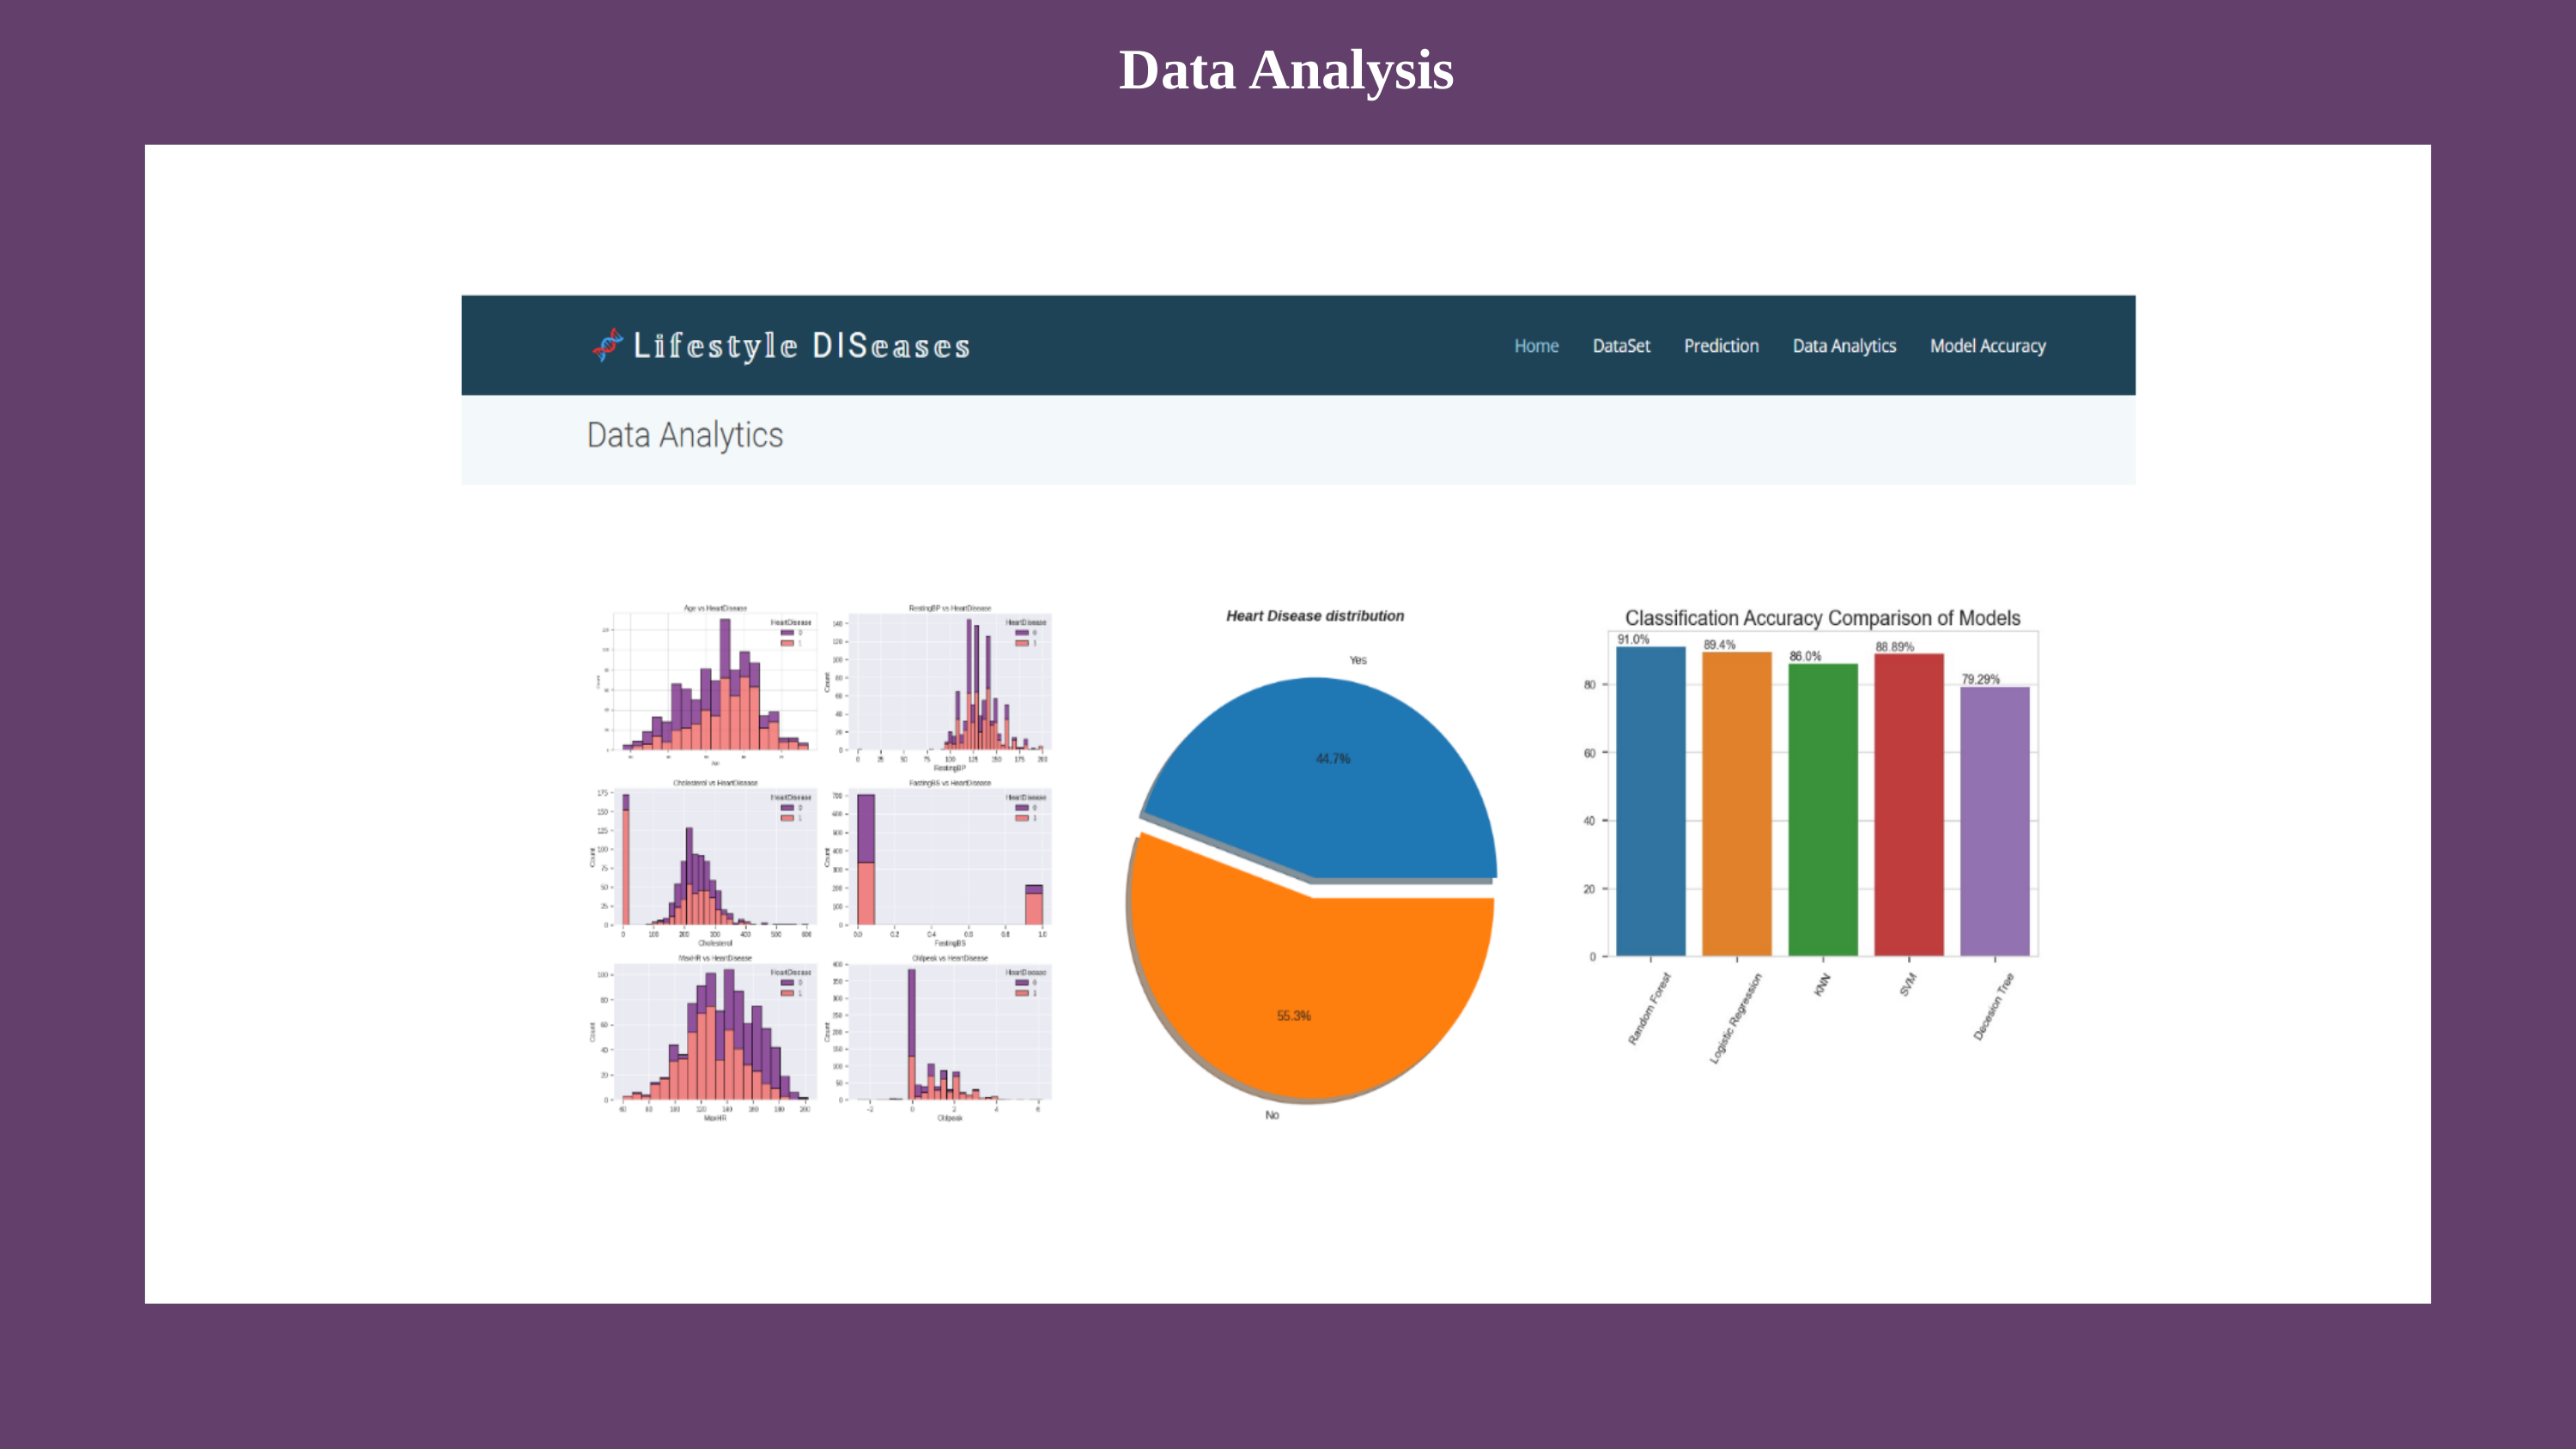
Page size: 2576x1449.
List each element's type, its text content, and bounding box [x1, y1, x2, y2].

text_box [144, 144, 2432, 1304]
picture [461, 294, 2136, 1143]
text_box Data Analysis [1107, 25, 1469, 107]
